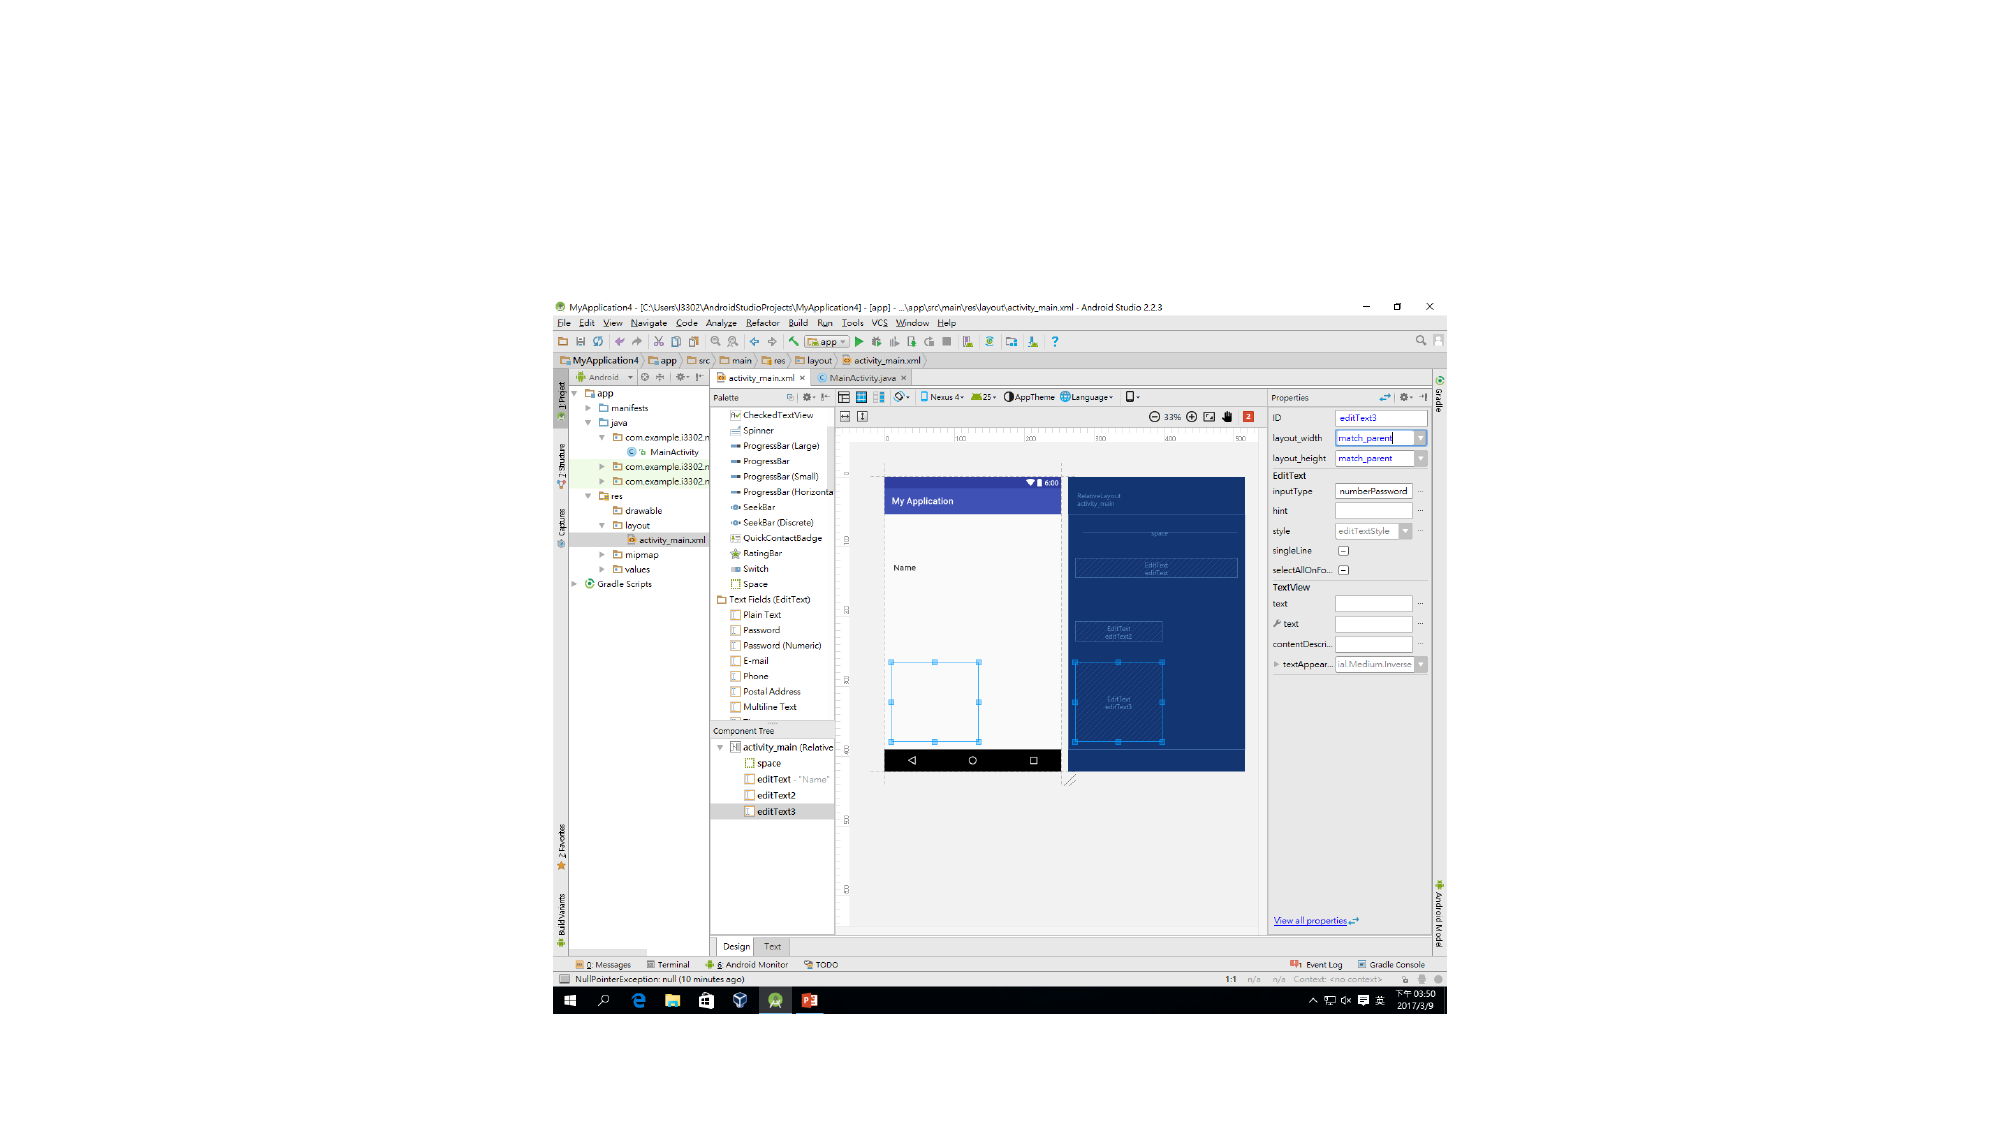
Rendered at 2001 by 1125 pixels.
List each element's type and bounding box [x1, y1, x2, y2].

list [553, 299, 1447, 1014]
